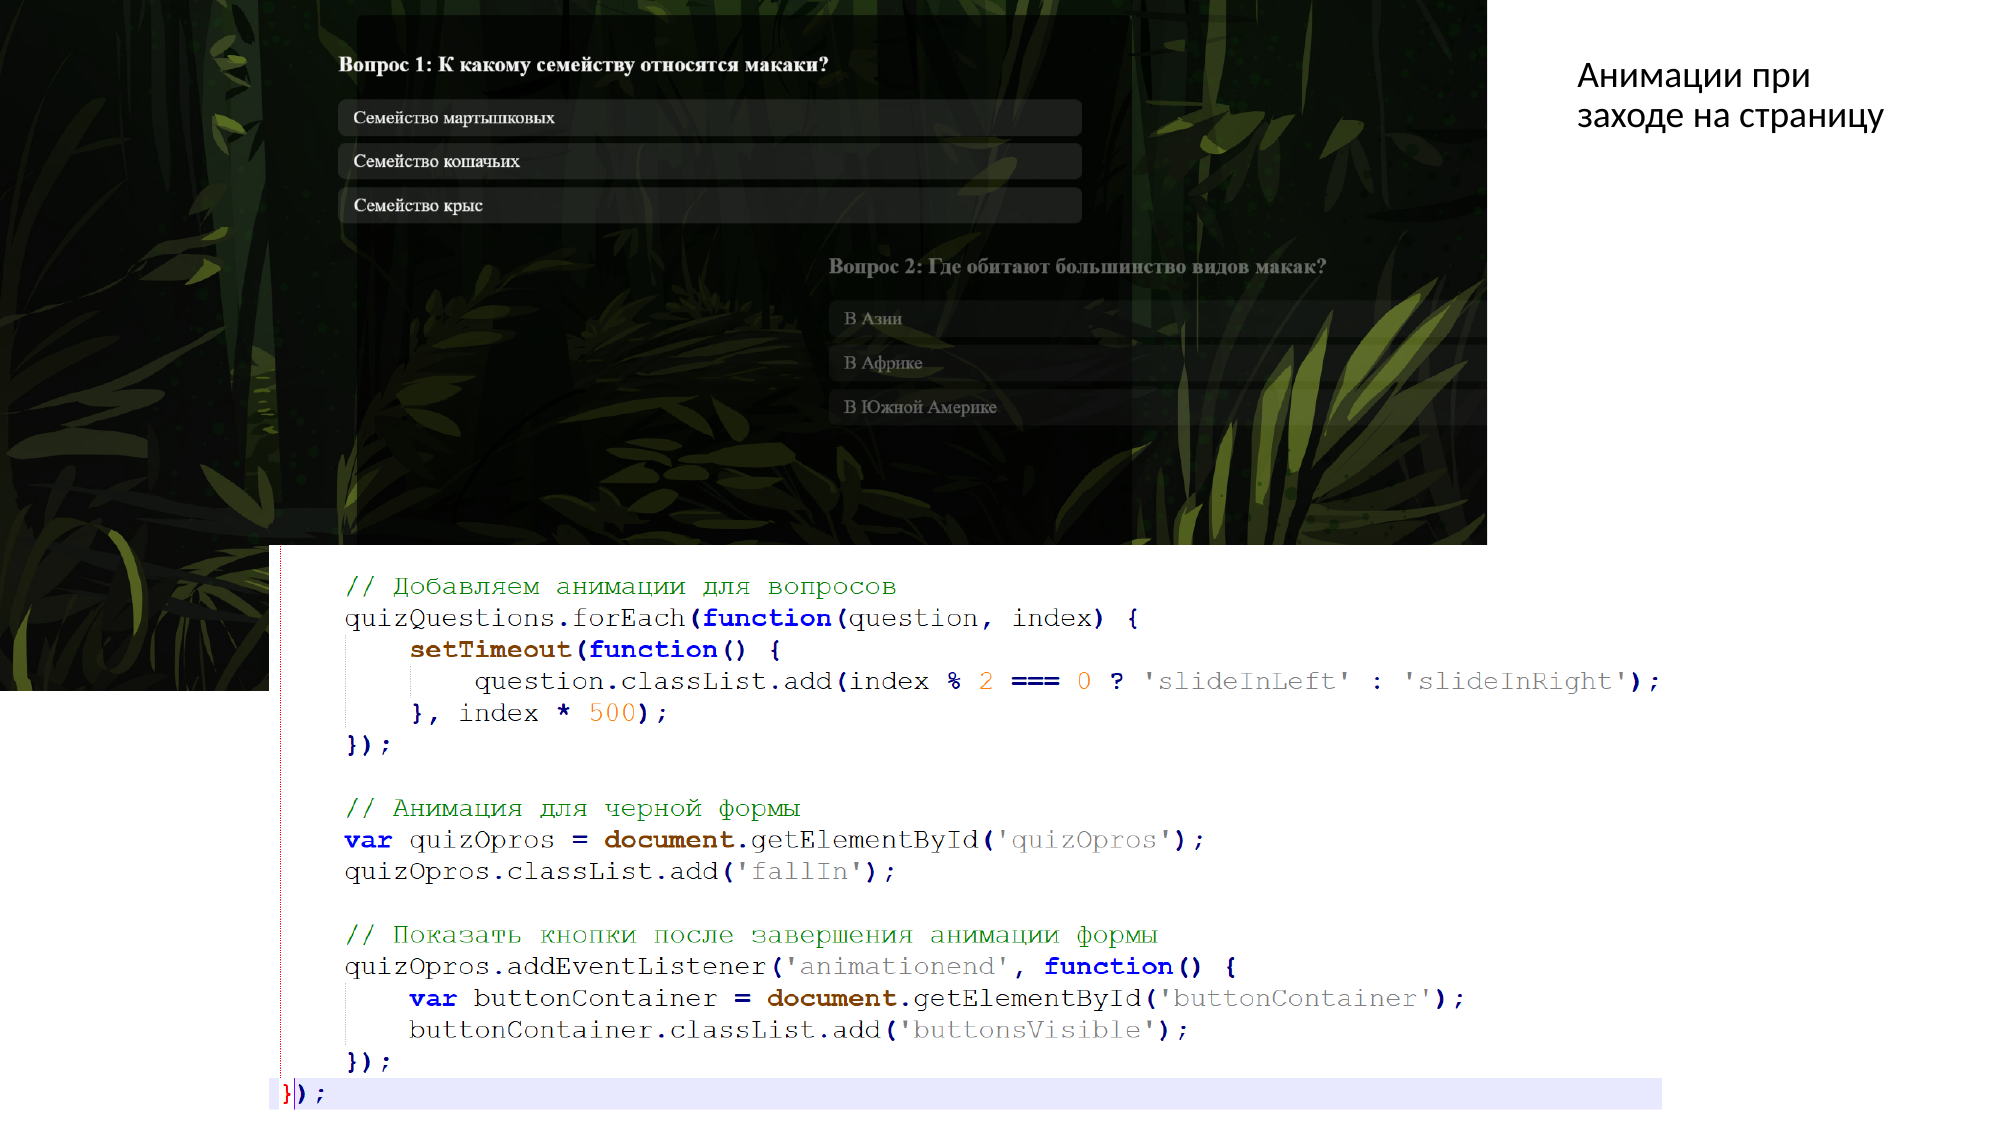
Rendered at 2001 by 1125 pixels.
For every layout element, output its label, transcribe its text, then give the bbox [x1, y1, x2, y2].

text_box Анимации при заходе на страницу [1562, 47, 1910, 160]
picture [0, 0, 1662, 1125]
